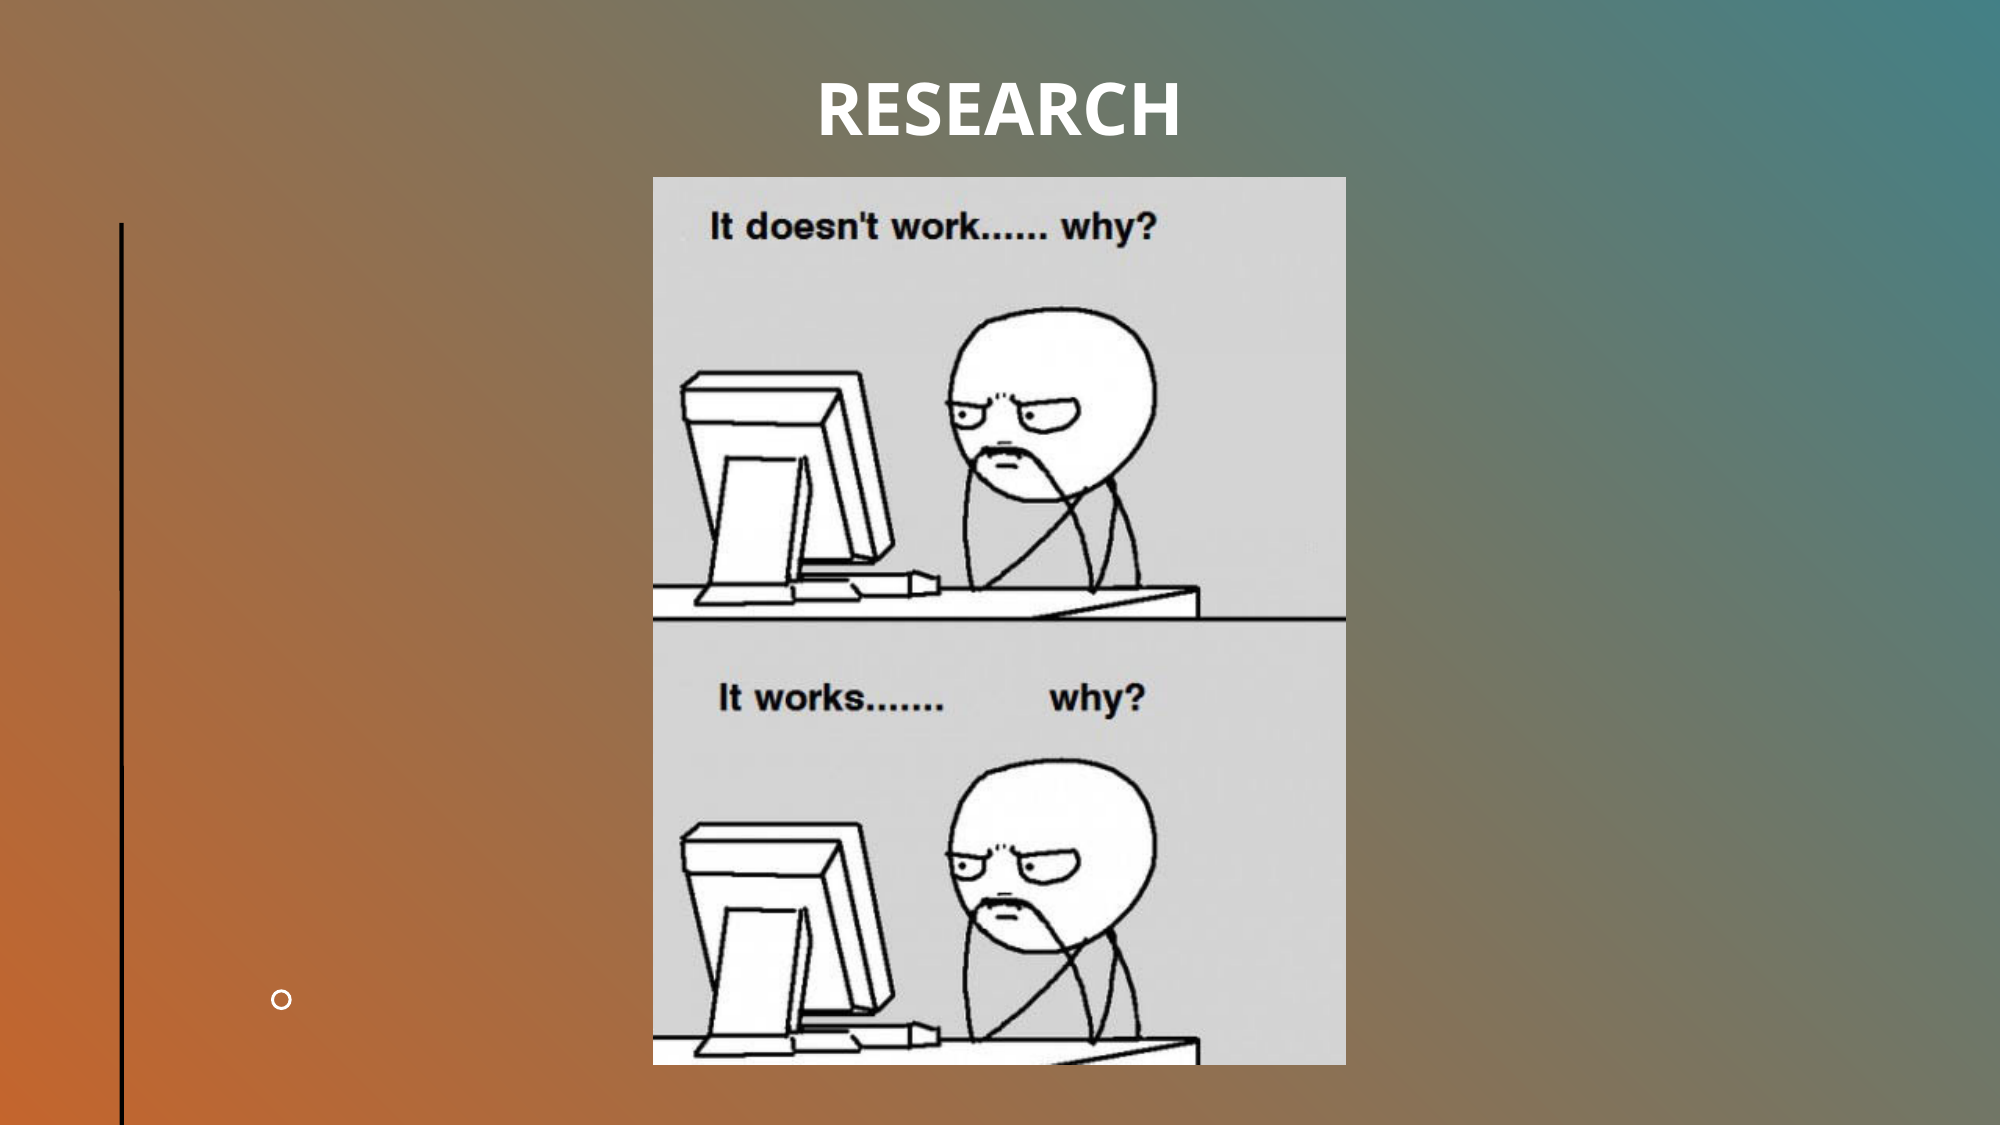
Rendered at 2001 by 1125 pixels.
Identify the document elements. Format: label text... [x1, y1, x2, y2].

title Research [42, 68, 1957, 233]
picture [653, 177, 1346, 1066]
